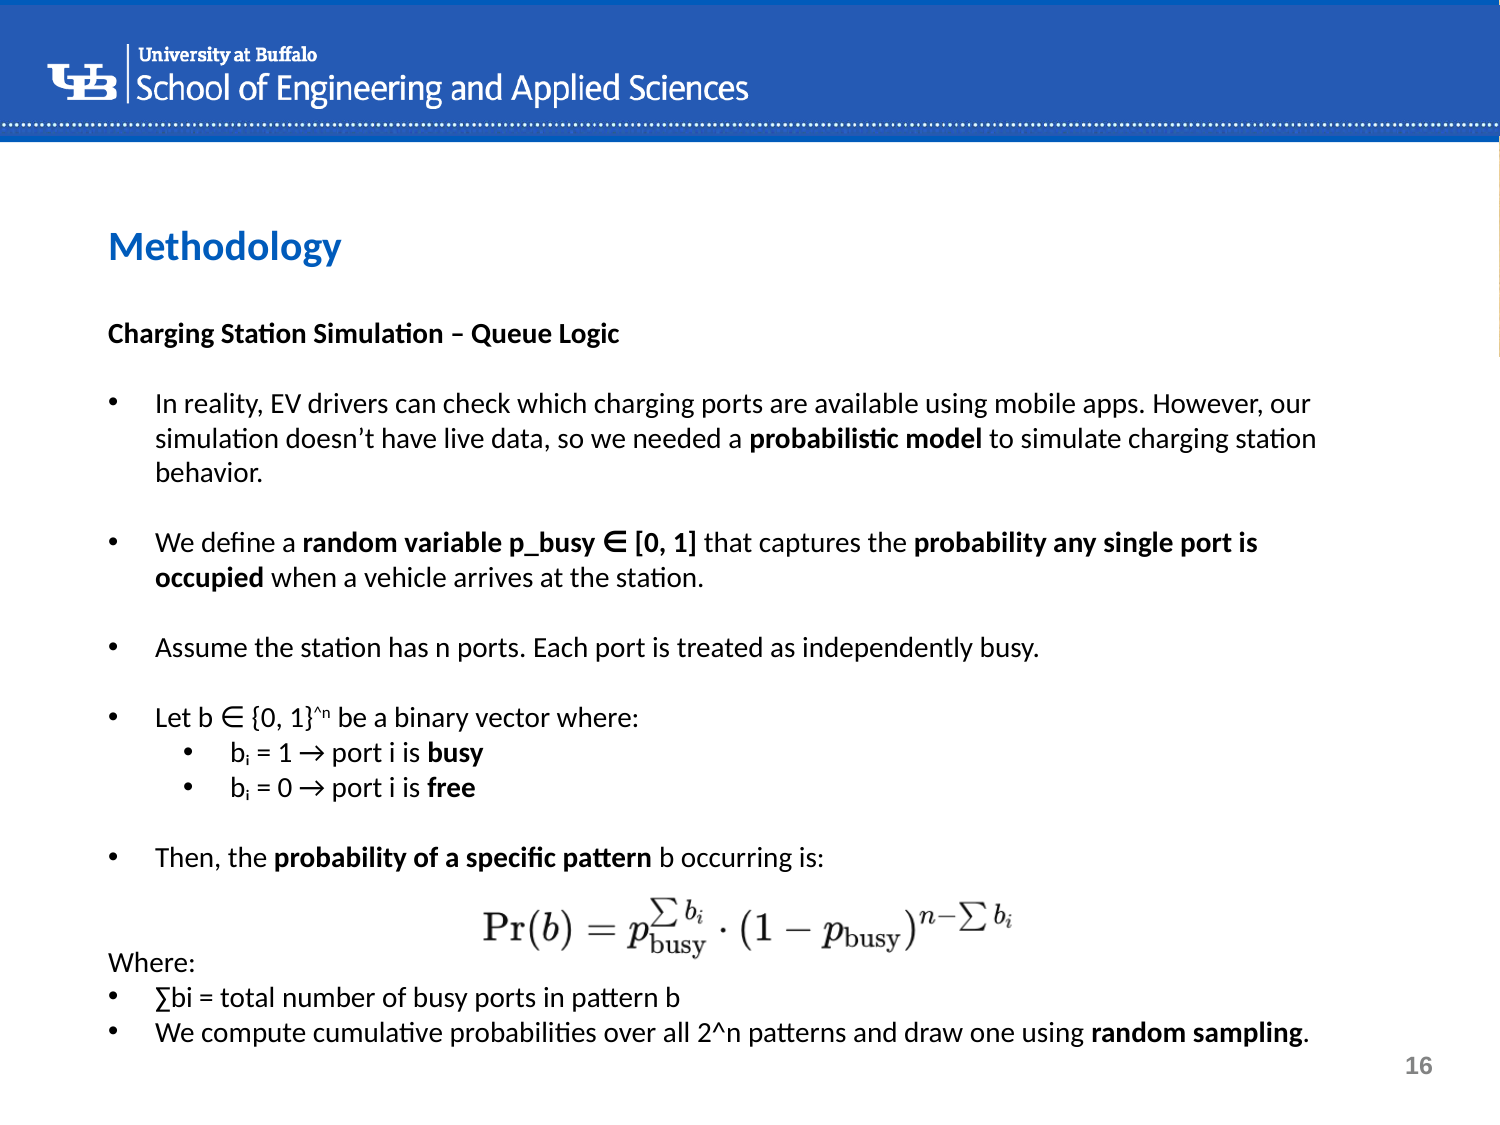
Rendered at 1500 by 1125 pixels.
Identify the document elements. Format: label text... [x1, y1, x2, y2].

text_box Charging Station Simulation – Queue Logic In reality, EV drivers can check which charging ports are available using mobile apps. However, our simulation doesn’t have live data, so we needed a probabilistic model to simulate charging station behavior. We define a random variable p_busy ∈ [0, 1] that captures the probability any single port is occupied when a vehicle arrives at the station. Assume the station has n ports. Each port is treated as independently busy. Let b ∈ {0, 1}^n be a binary vector where: bᵢ = 1 → port i is busy bᵢ = 0 → port i is free Then, the probability of a specific pattern b occurring is: Where: ∑bi​ = total number of busy ports in pattern b We compute cumulative probabilities over all 2^n patterns and draw one using random sampling. [93, 335, 1385, 1056]
text_box Methodology [93, 216, 1385, 335]
picture [457, 872, 1021, 973]
picture [0, 0, 1500, 1125]
